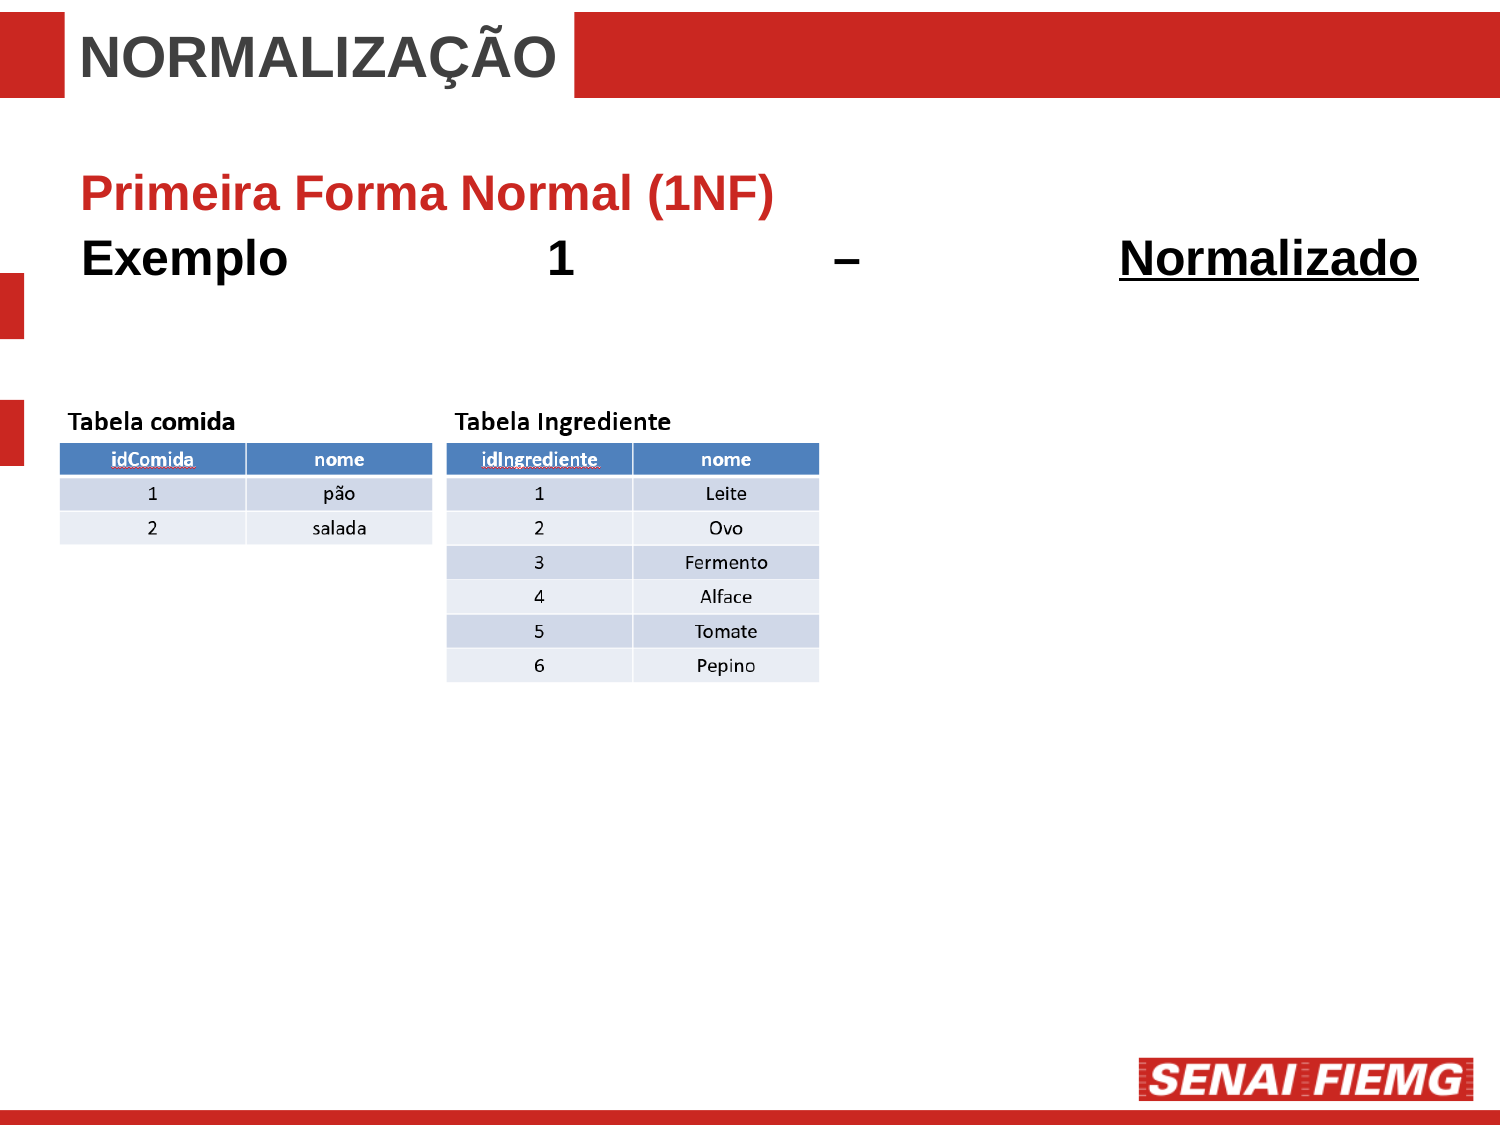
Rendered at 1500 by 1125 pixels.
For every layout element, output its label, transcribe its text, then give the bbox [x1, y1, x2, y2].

text_box Exemplo 1 – Normalizado [66, 218, 1435, 360]
text_box [574, 12, 1500, 98]
text_box NORMALIZAÇÃO [65, 12, 574, 98]
text_box Primeira Forma Normal (1NF) [65, 152, 1436, 229]
text_box [0, 273, 25, 340]
text_box [0, 1110, 1126, 1125]
text_box [64, 376, 1435, 962]
picture [1131, 1047, 1500, 1125]
text_box [0, 12, 65, 98]
text_box [0, 399, 25, 466]
picture [45, 399, 827, 693]
